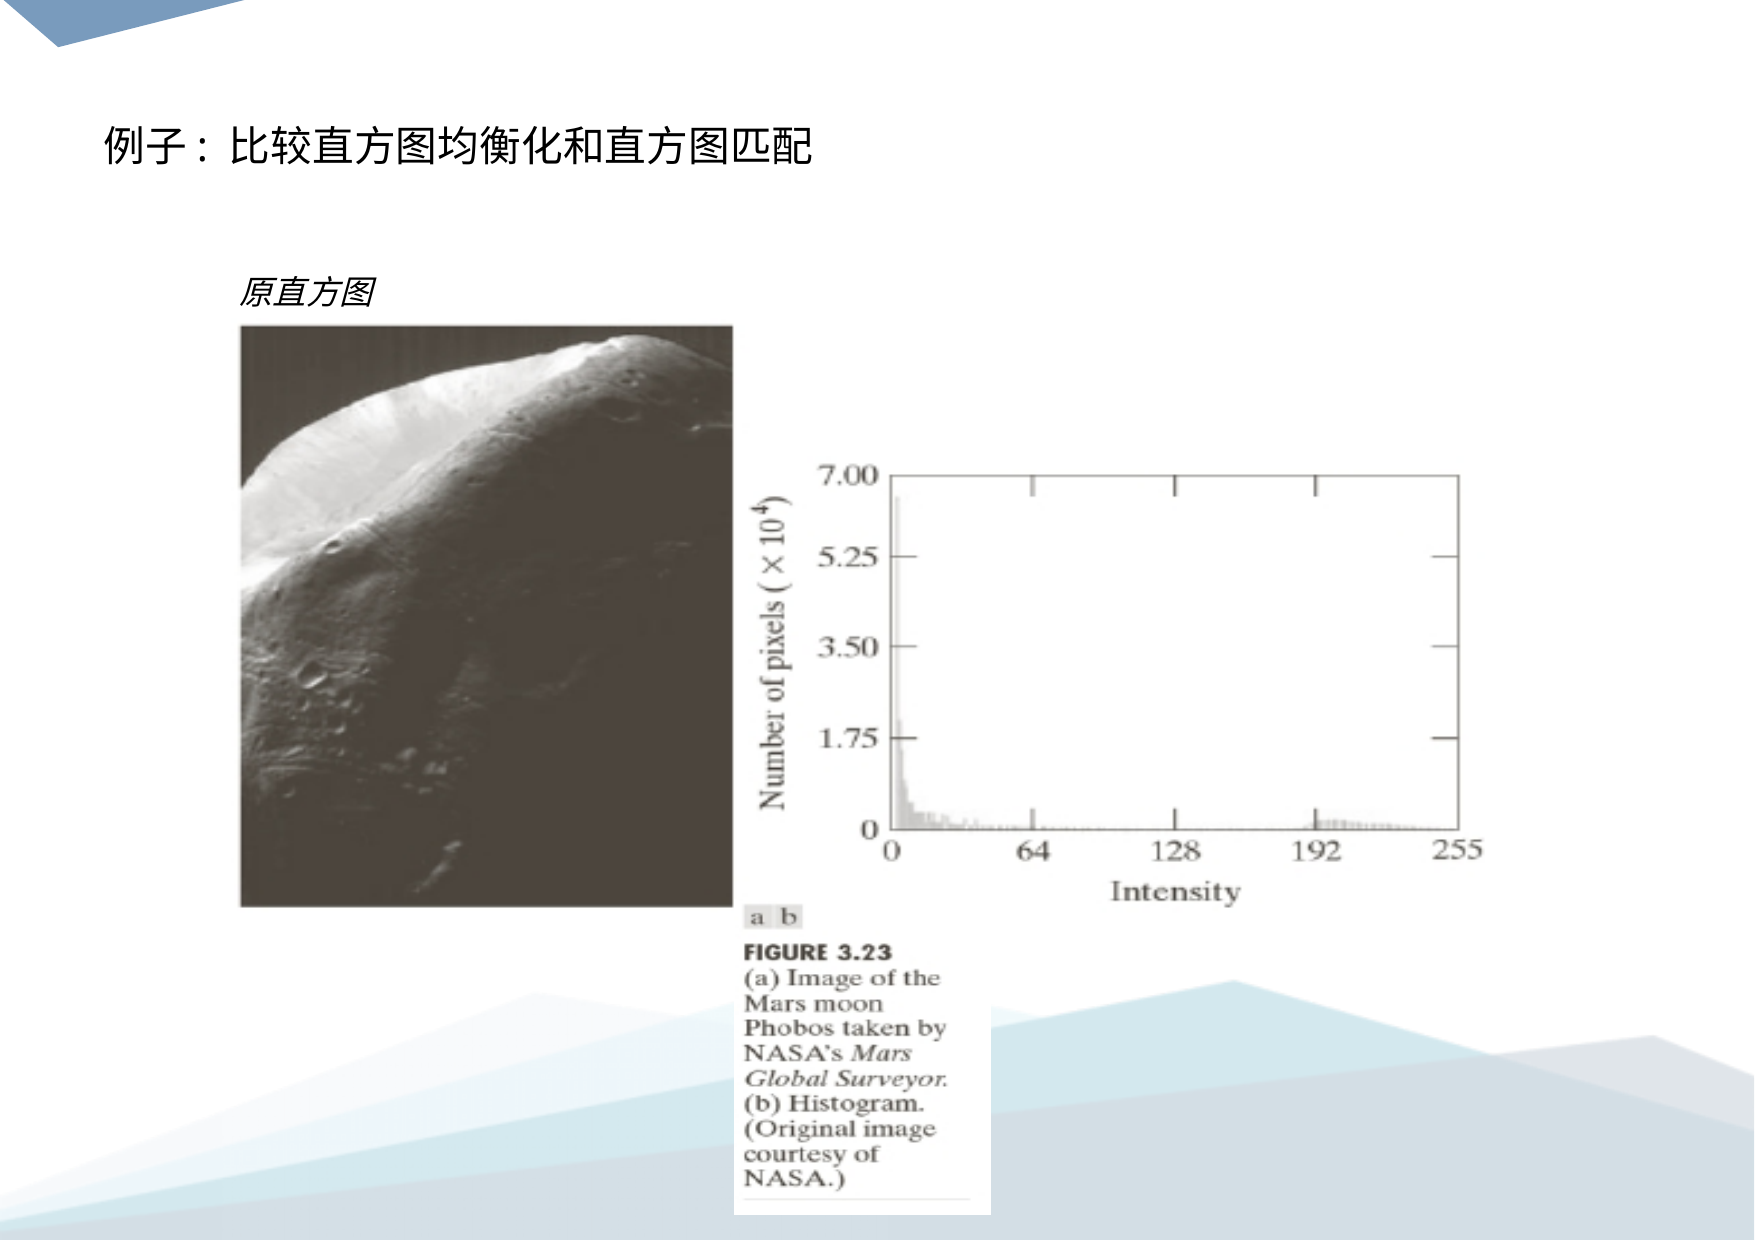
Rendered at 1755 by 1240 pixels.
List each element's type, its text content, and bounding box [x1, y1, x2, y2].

picture [0, 318, 1755, 1240]
text_box [3, 0, 245, 48]
text_box 原直方图 [239, 275, 687, 318]
text_box 例子: 比较直方图均衡化和直方图匹配 [103, 119, 1651, 178]
